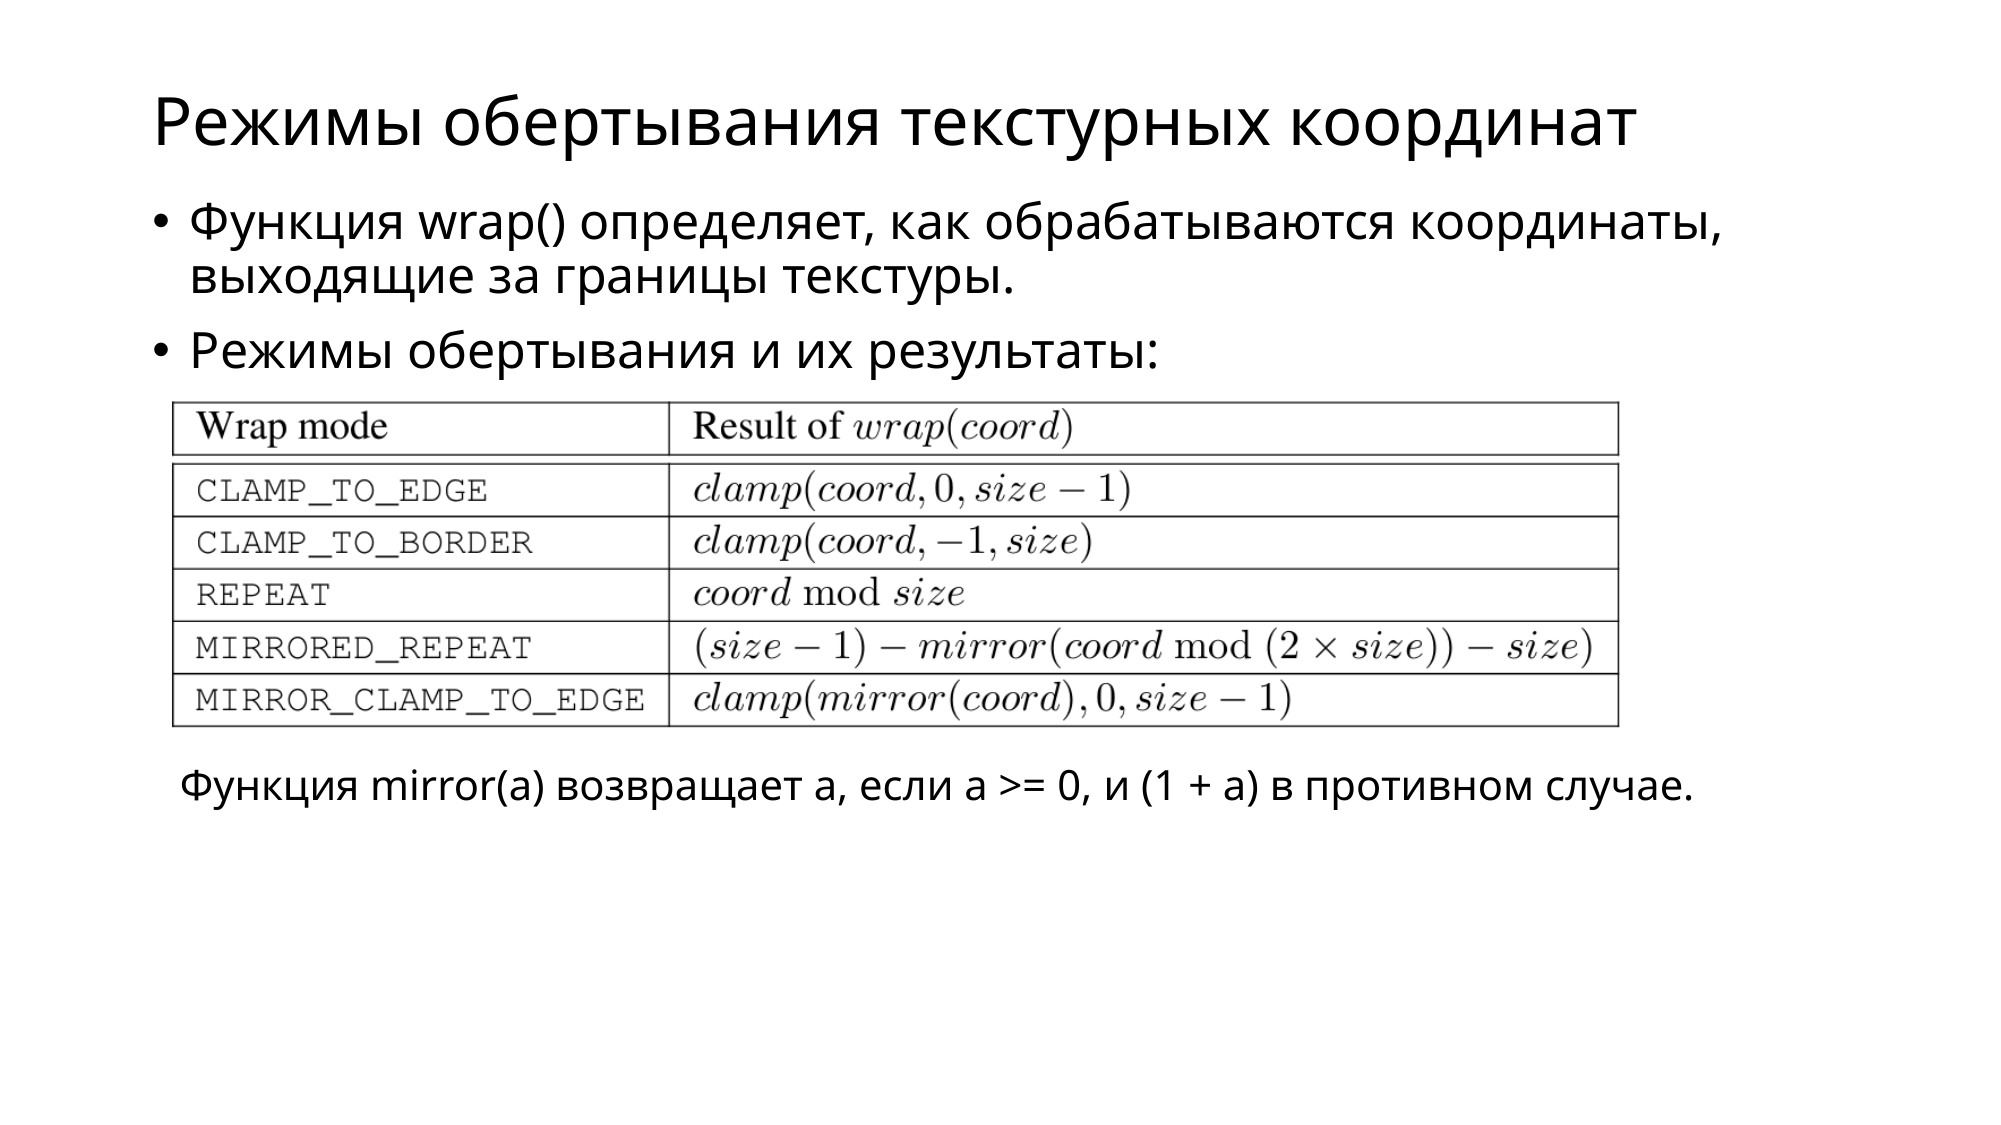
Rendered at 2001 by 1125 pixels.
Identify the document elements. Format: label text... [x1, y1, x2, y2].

title Режимы обертывания текстурных координат [137, 59, 1863, 188]
text_box Функция mirror(a) возвращает a, если a >= 0, и (1 + a) в противном случае. [165, 751, 1863, 816]
list Функция wrap() определяет, как обрабатываются координаты, выходящие за границы текстуры. Режимы обертывания и их результаты: [137, 188, 1863, 449]
picture [137, 381, 1680, 751]
